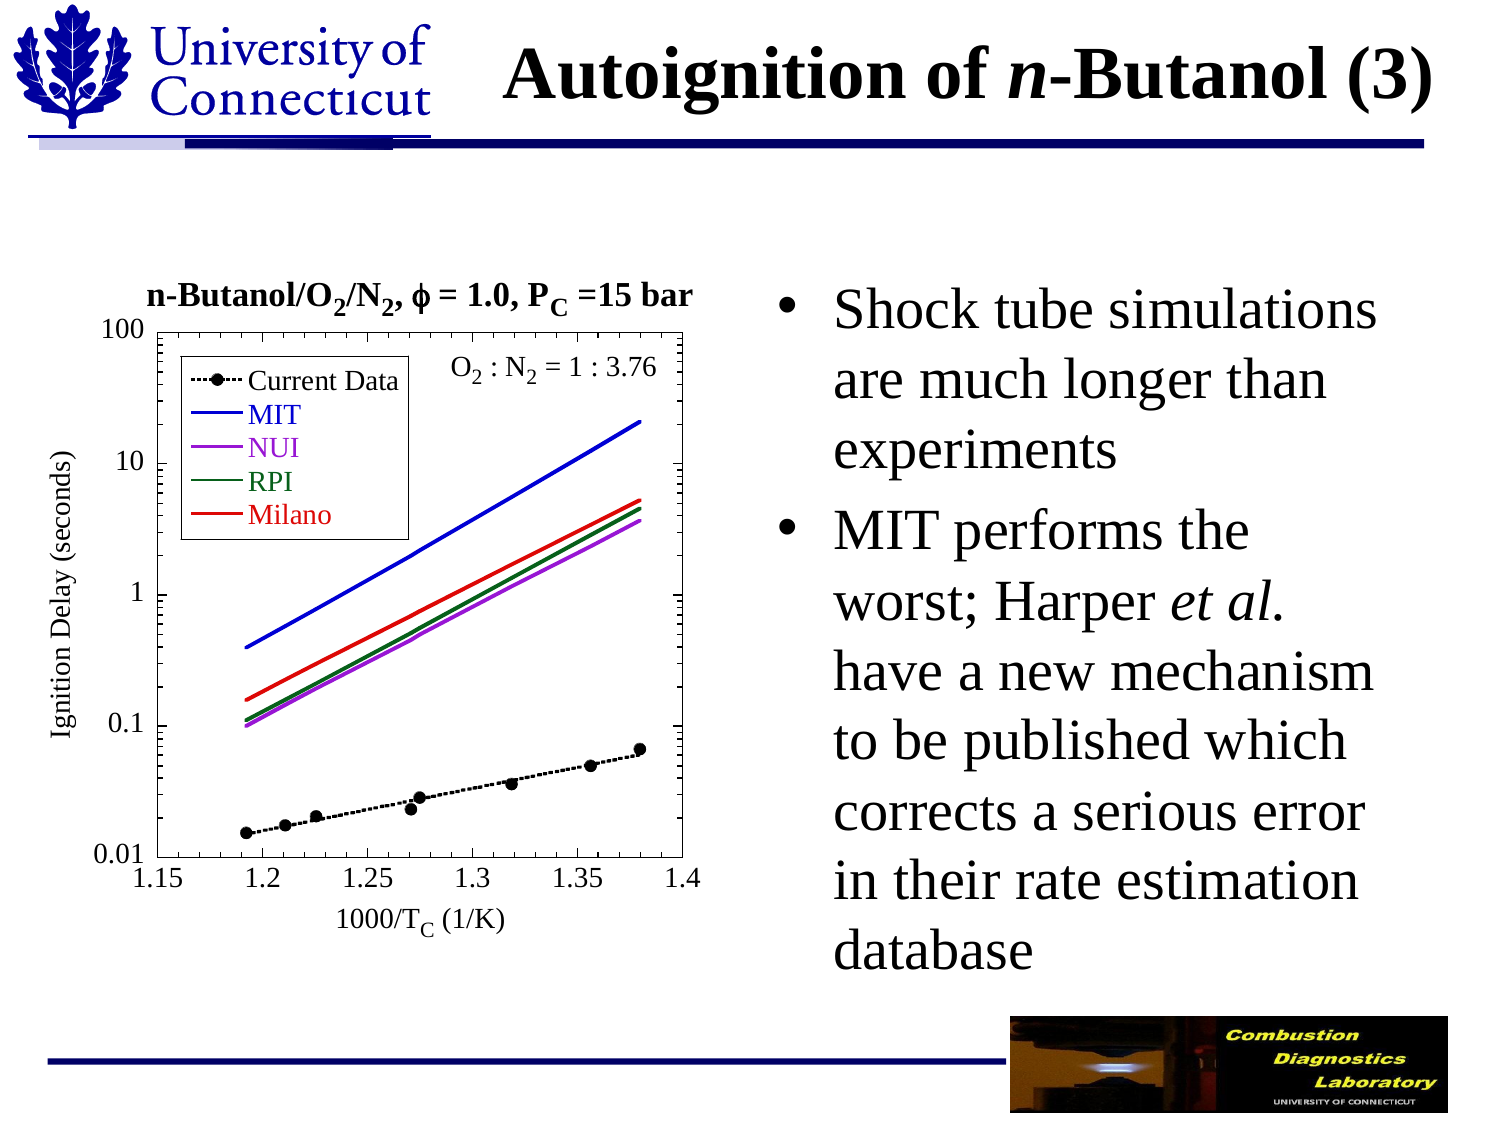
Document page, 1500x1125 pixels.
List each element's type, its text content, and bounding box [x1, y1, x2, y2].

picture [39, 138, 393, 150]
list Shock tube simulations are much longer than experiments MIT performs the worst; Harper et al. have a new mechanism to be published which corrects a serious error in their rate estimation database [762, 262, 1426, 1006]
picture [1010, 1016, 1448, 1113]
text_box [0, 174, 788, 963]
title Autoignition of n-Butanol (3) [437, 0, 1500, 138]
